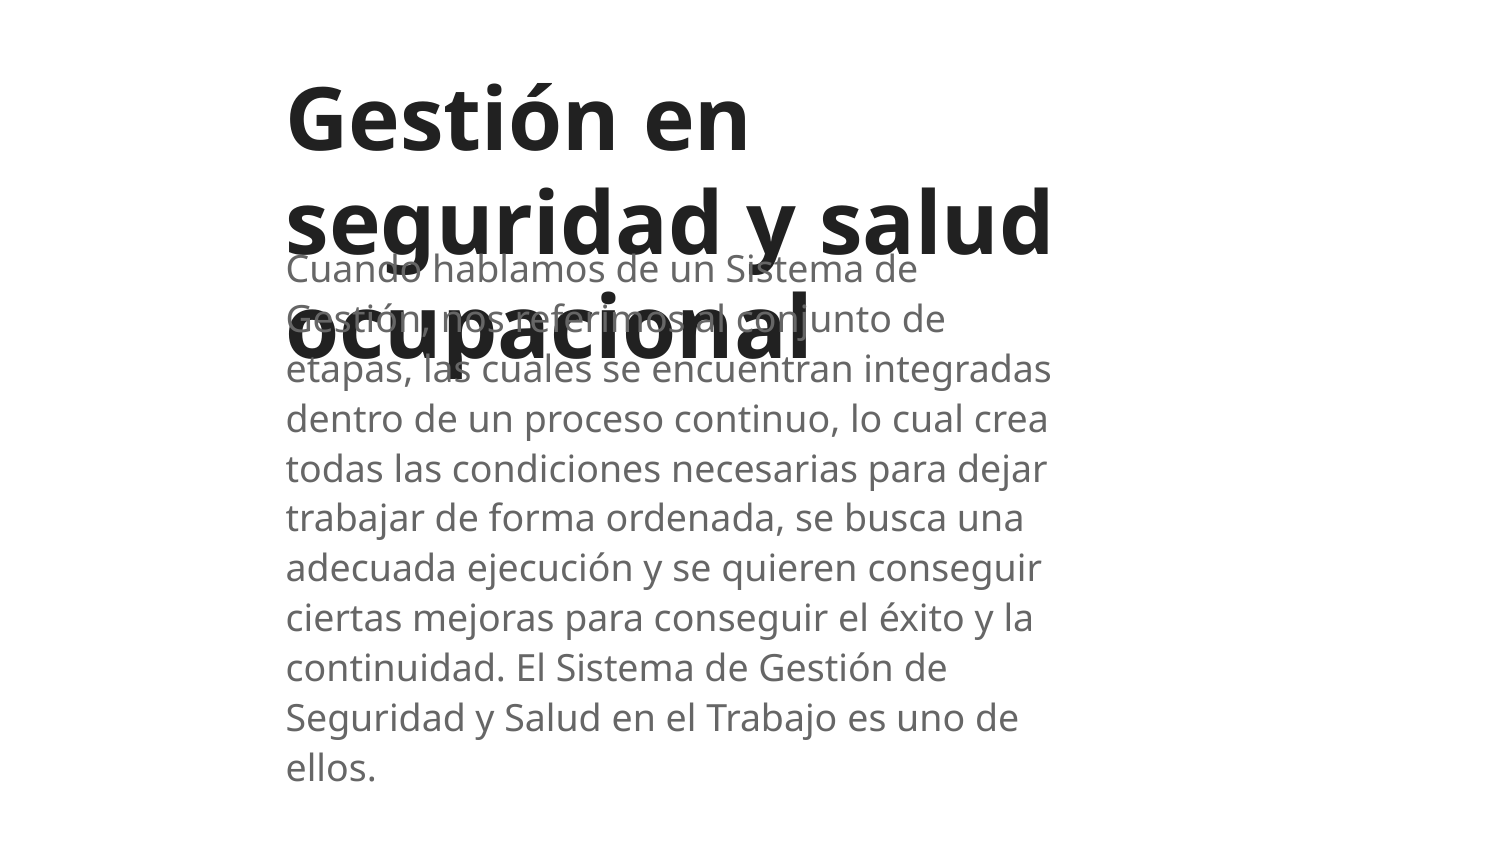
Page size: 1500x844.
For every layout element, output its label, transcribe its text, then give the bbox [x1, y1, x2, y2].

list Cuando hablamos de un Sistema de Gestión, nos referimos al conjunto de etapas, las cuales se encuentran integradas dentro de un proceso continuo, lo cual crea todas las condiciones necesarias para dejar trabajar de forma ordenada, se busca una adecuada ejecución y se quieren conseguir ciertas mejoras para conseguir el éxito y la continuidad. El Sistema de Gestión de Seguridad y Salud en el Trabajo es uno de ellos. [270, 225, 1080, 562]
title Gestión en seguridad y salud ocupacional [270, 52, 1080, 197]
